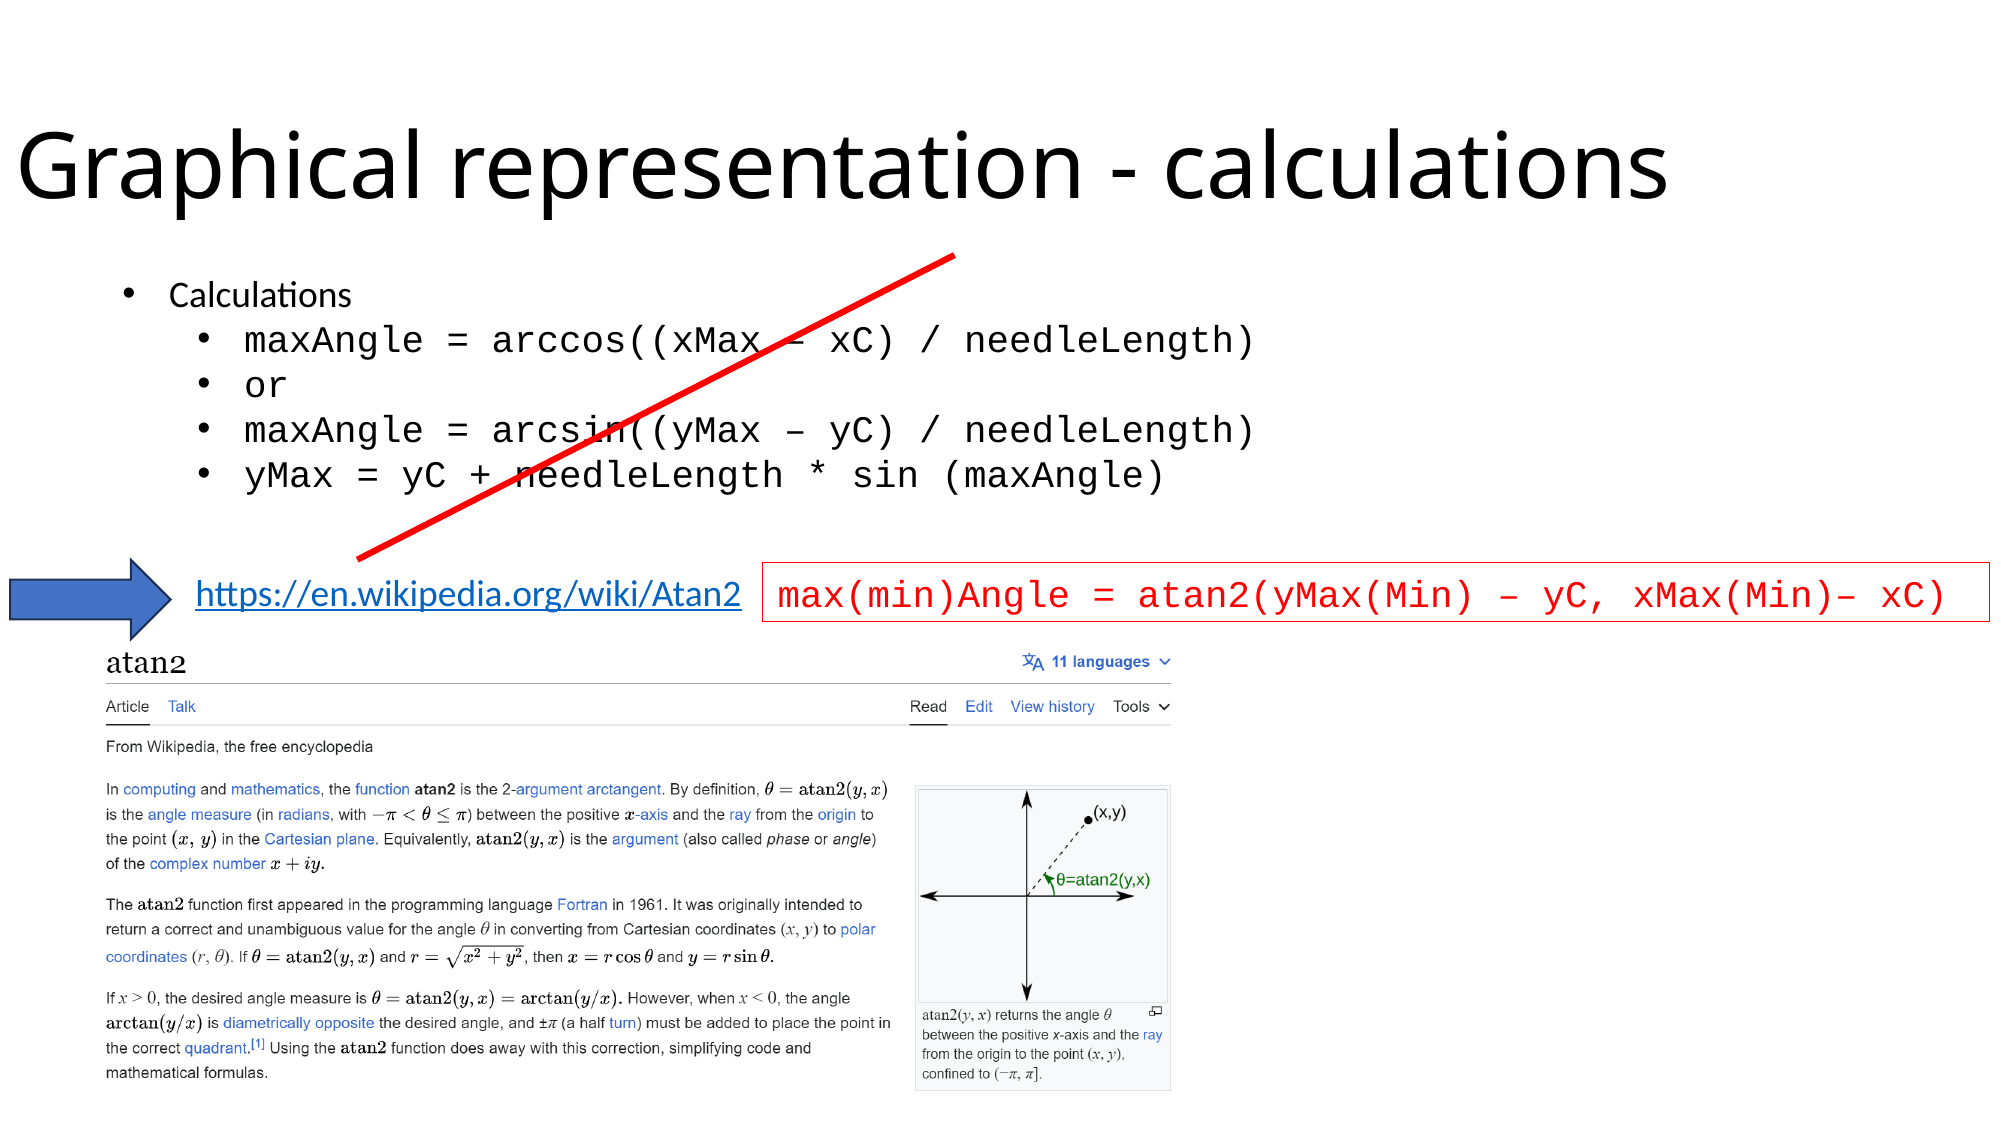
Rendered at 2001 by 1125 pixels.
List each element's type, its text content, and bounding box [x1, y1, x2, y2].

title Graphical representation - calculations [0, 59, 1725, 278]
text_box Calculations maxAngle = arccos((xMax – xC) / needleLength) or maxAngle = arcsin((yMax – yC) / needleLength) yMax = yC + needleLength * sin (maxAngle) [955, 262, 1272, 548]
picture [86, 646, 1191, 1091]
text_box https://en.wikipedia.org/wiki/Atan2 [180, 561, 1201, 622]
text_box Calculations maxAngle = arccos((xMax – xC) / needleLength) or maxAngle = arcsin((yMax – yC) / needleLength) yMax = yC + needleLength * sin (maxAngle) [107, 262, 357, 548]
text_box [357, 254, 955, 560]
text_box [9, 557, 173, 642]
text_box max(min)Angle = atan2(yMax(Min) – yC, xMax(Min)– xC) [762, 562, 1990, 622]
